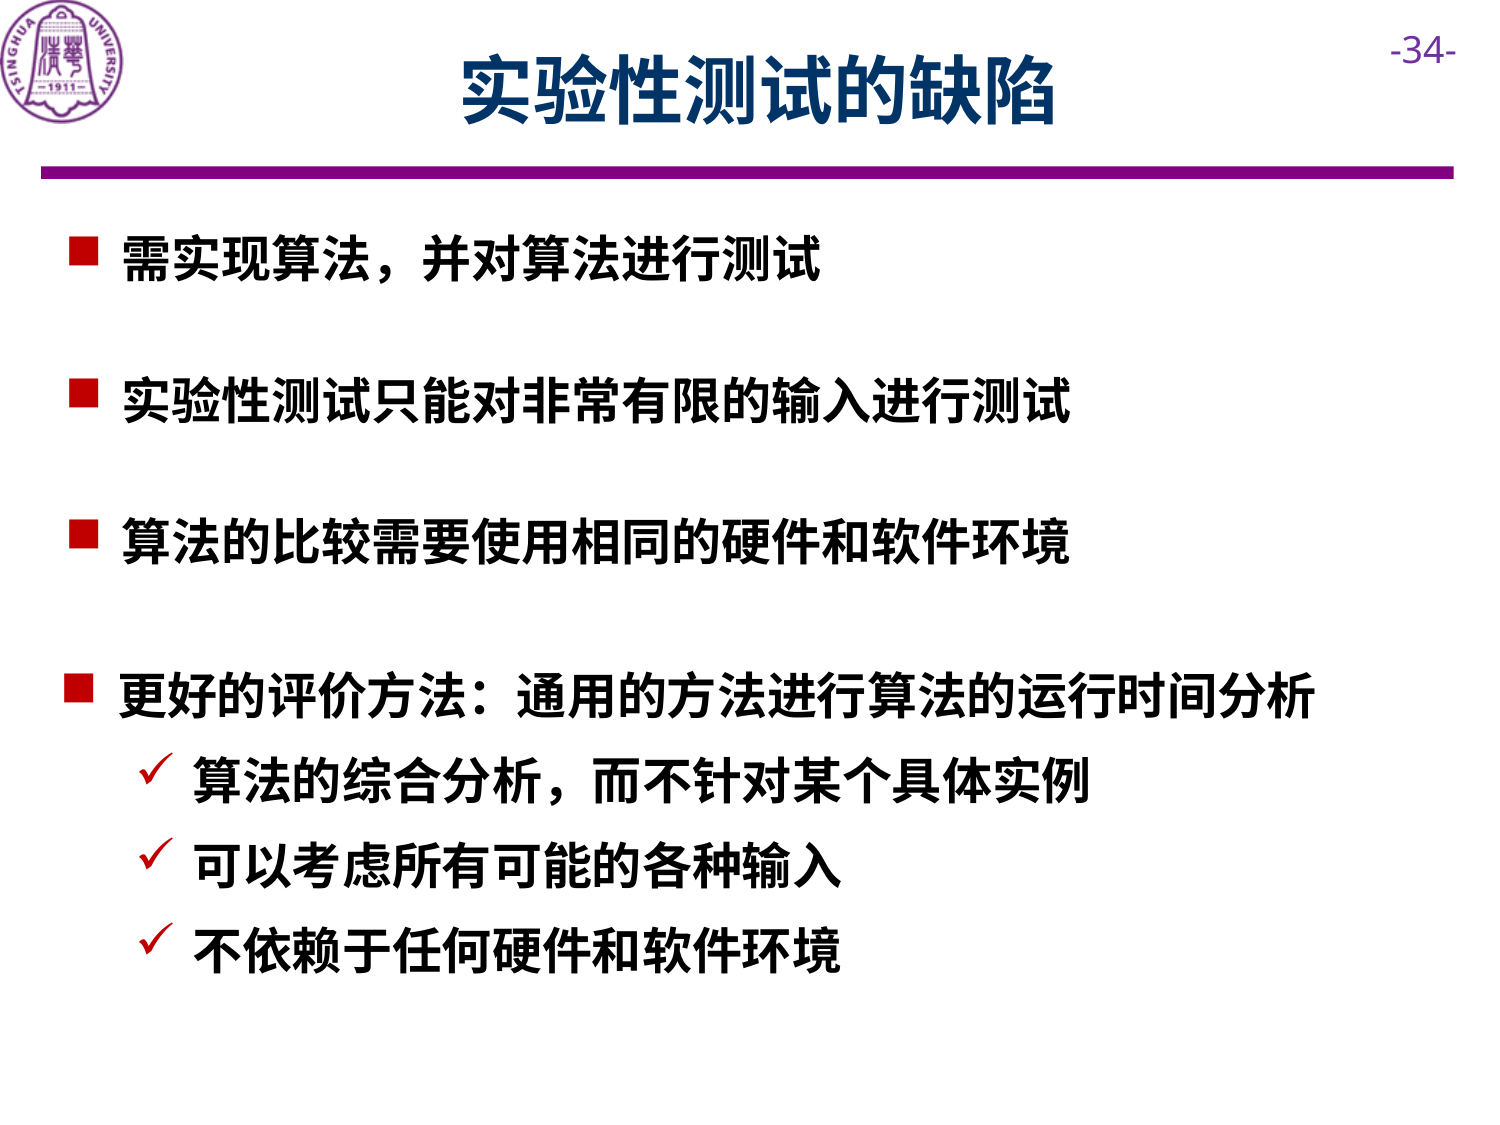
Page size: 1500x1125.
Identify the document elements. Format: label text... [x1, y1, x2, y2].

text_box 算法的比较需要使用相同的硬件和软件环境 [50, 503, 1164, 579]
text_box 更好的评价方法：通用的方法进行算法的运行时间分析 算法的综合分析，而不针对某个具体实例 可以考虑所有可能的各种输入 不依赖于任何硬件和软件环境 [46, 656, 1408, 987]
picture [0, 0, 124, 124]
title 实验性测试的缺陷 [135, 13, 1383, 165]
text_box 需实现算法，并对算法进行测试 [50, 219, 892, 295]
text_box 实验性测试只能对非常有限的输入进行测试 [50, 362, 1128, 438]
